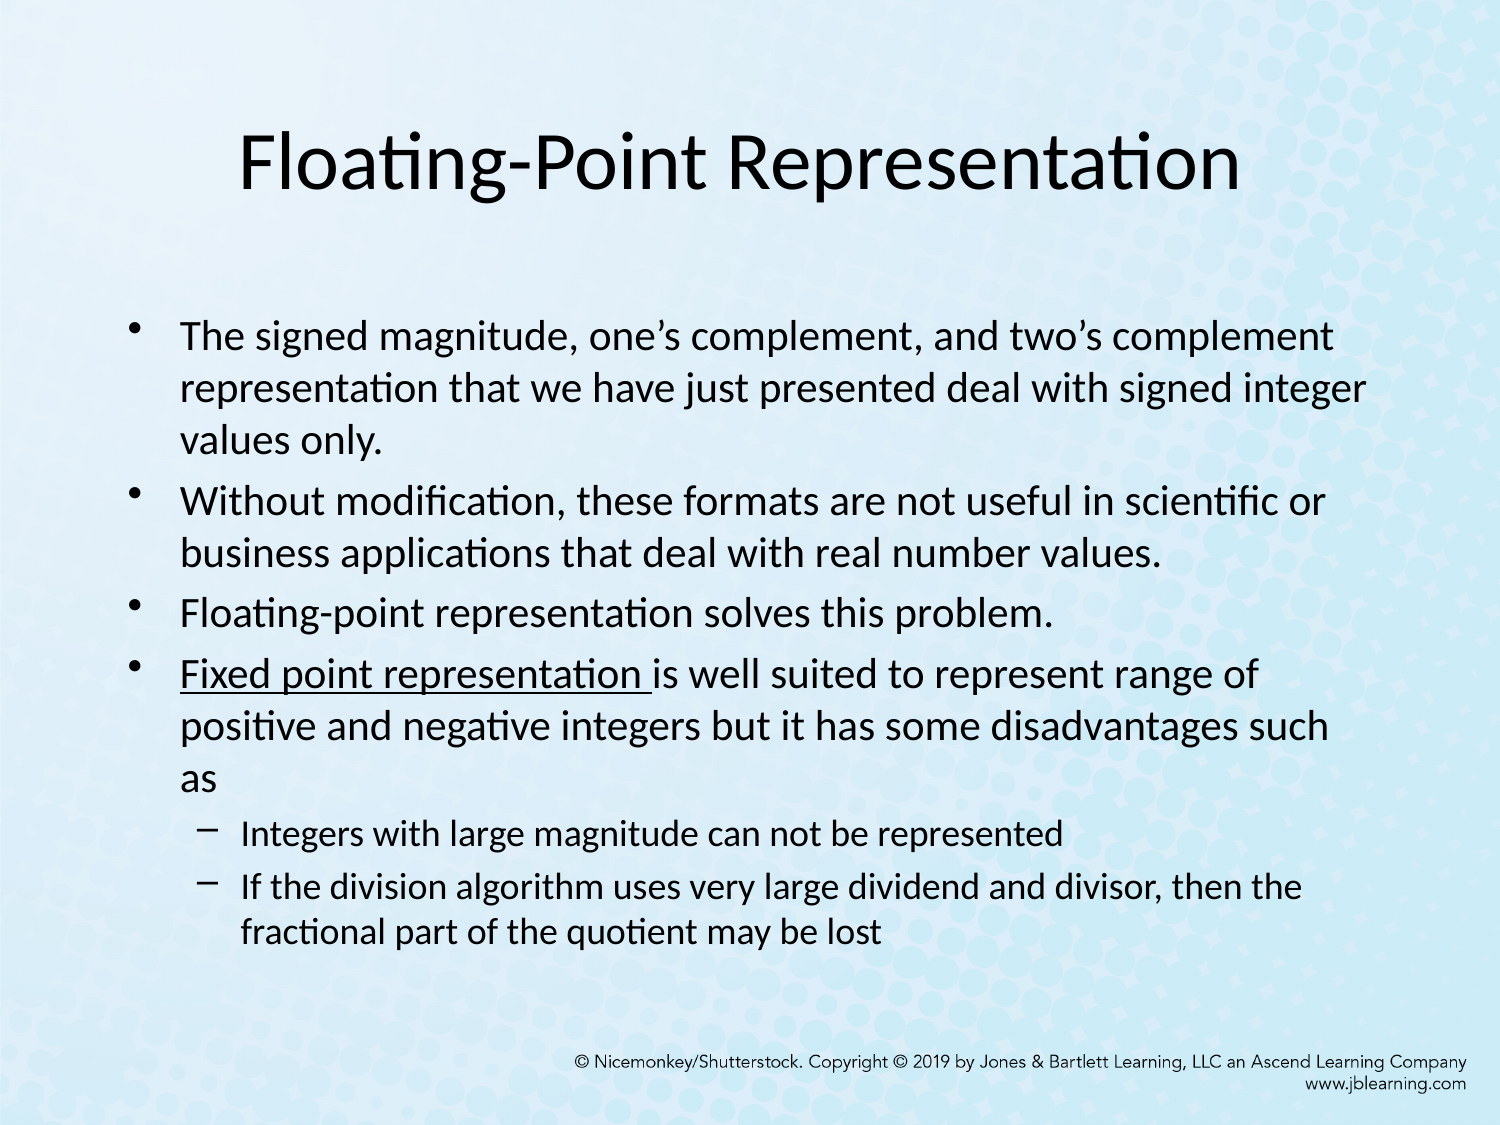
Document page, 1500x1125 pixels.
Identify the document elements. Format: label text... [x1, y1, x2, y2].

picture [0, 0, 1500, 1125]
title Floating-Point Representation [112, 75, 1388, 238]
list The signed magnitude, one’s complement, and two’s complement representation that we have just presented deal with signed integer values only. Without modification, these formats are not useful in scientific or business applications that deal with real number values. Floating-point representation solves this problem. Fixed point representation is well suited to represent range of positive and negative integers but it has some disadvantages such as Integers with large magnitude can not be represented If the division algorithm uses very large dividend and divisor, then the fractional part of the quotient may be lost [112, 299, 1388, 975]
